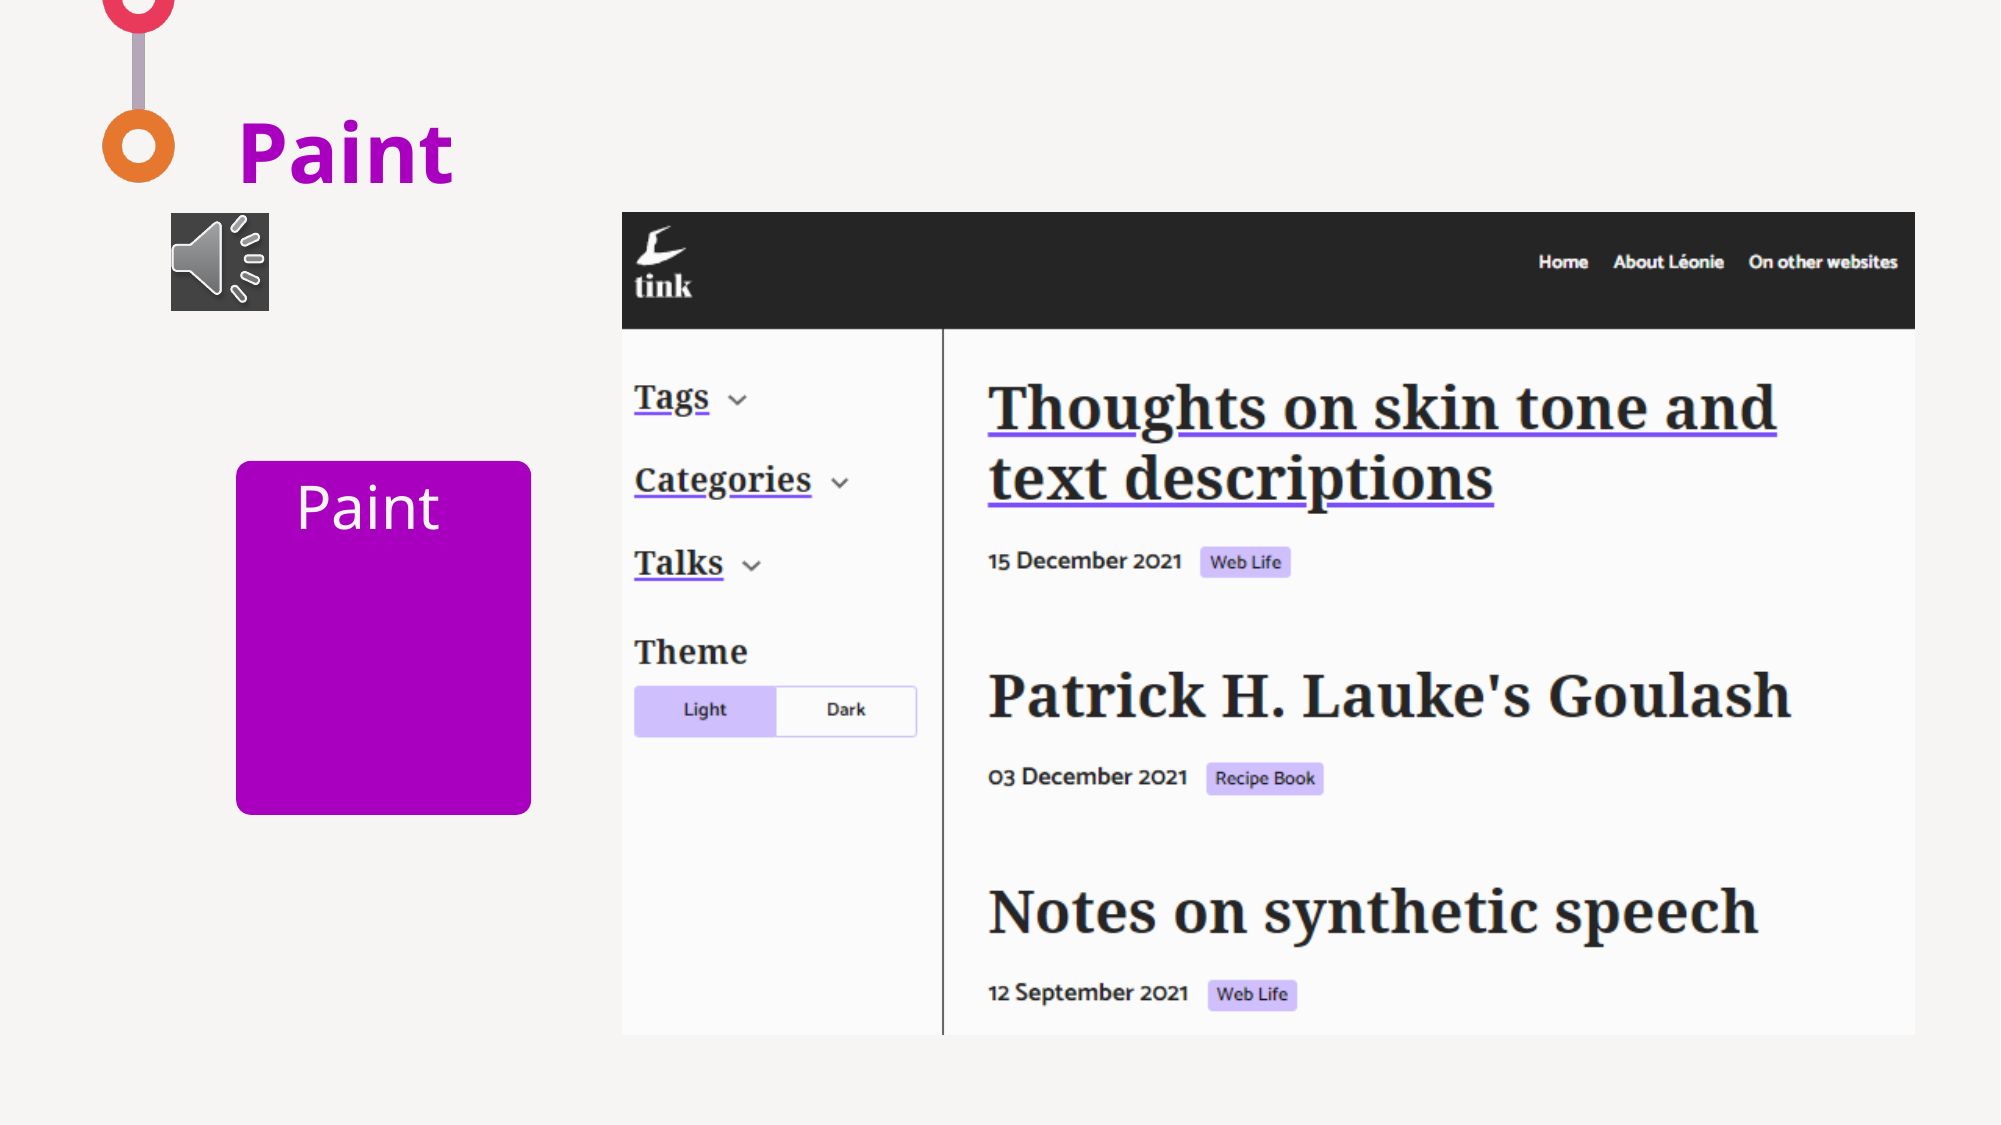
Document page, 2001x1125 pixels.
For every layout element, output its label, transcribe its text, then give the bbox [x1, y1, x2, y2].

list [236, 261, 532, 1015]
title Paint [236, 111, 1388, 278]
picture [621, 212, 1915, 1035]
picture [170, 211, 271, 312]
picture [100, 0, 179, 192]
